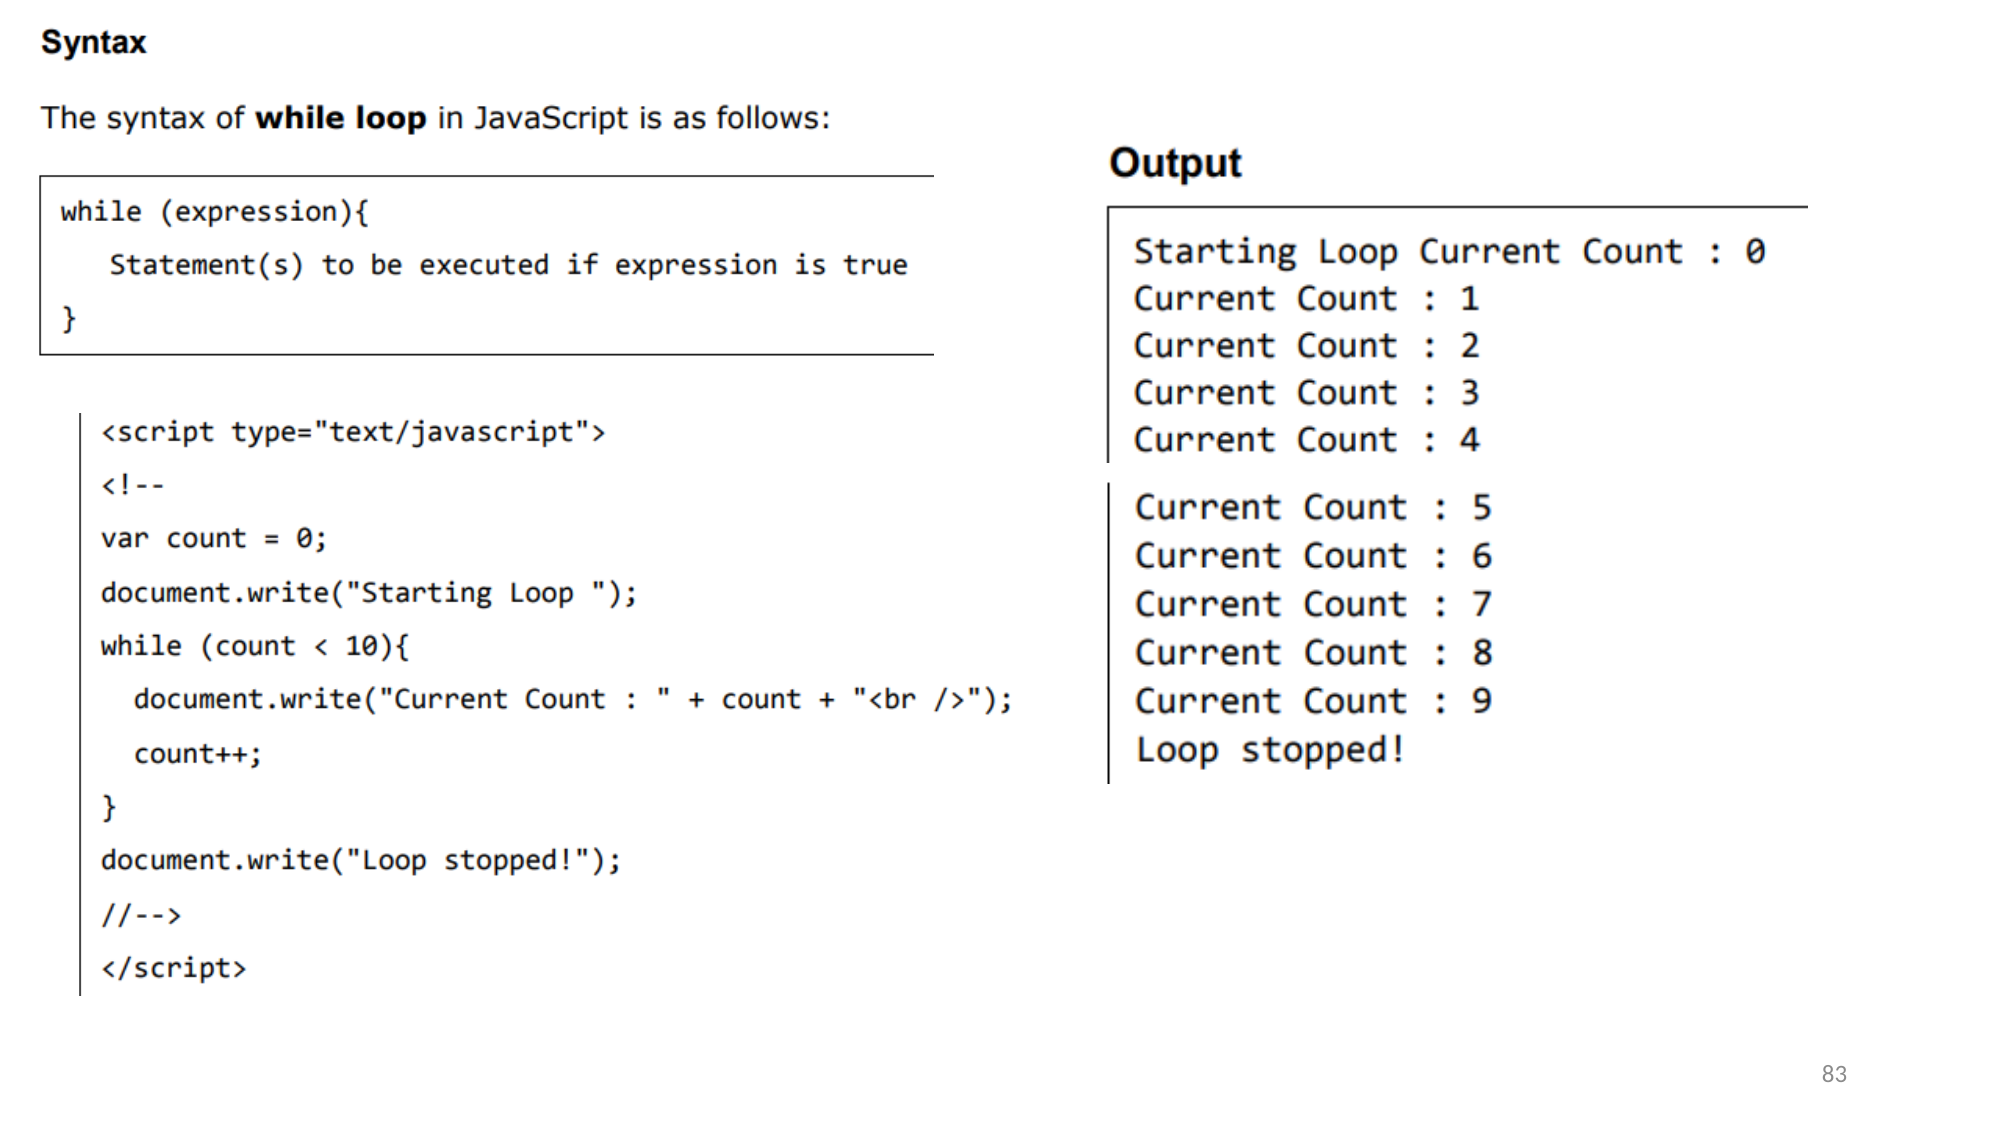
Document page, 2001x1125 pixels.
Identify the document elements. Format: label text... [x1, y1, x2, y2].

picture [1086, 128, 1808, 784]
picture [13, 11, 934, 373]
picture [78, 413, 1022, 997]
slide_number 83 [1412, 1042, 1863, 1103]
